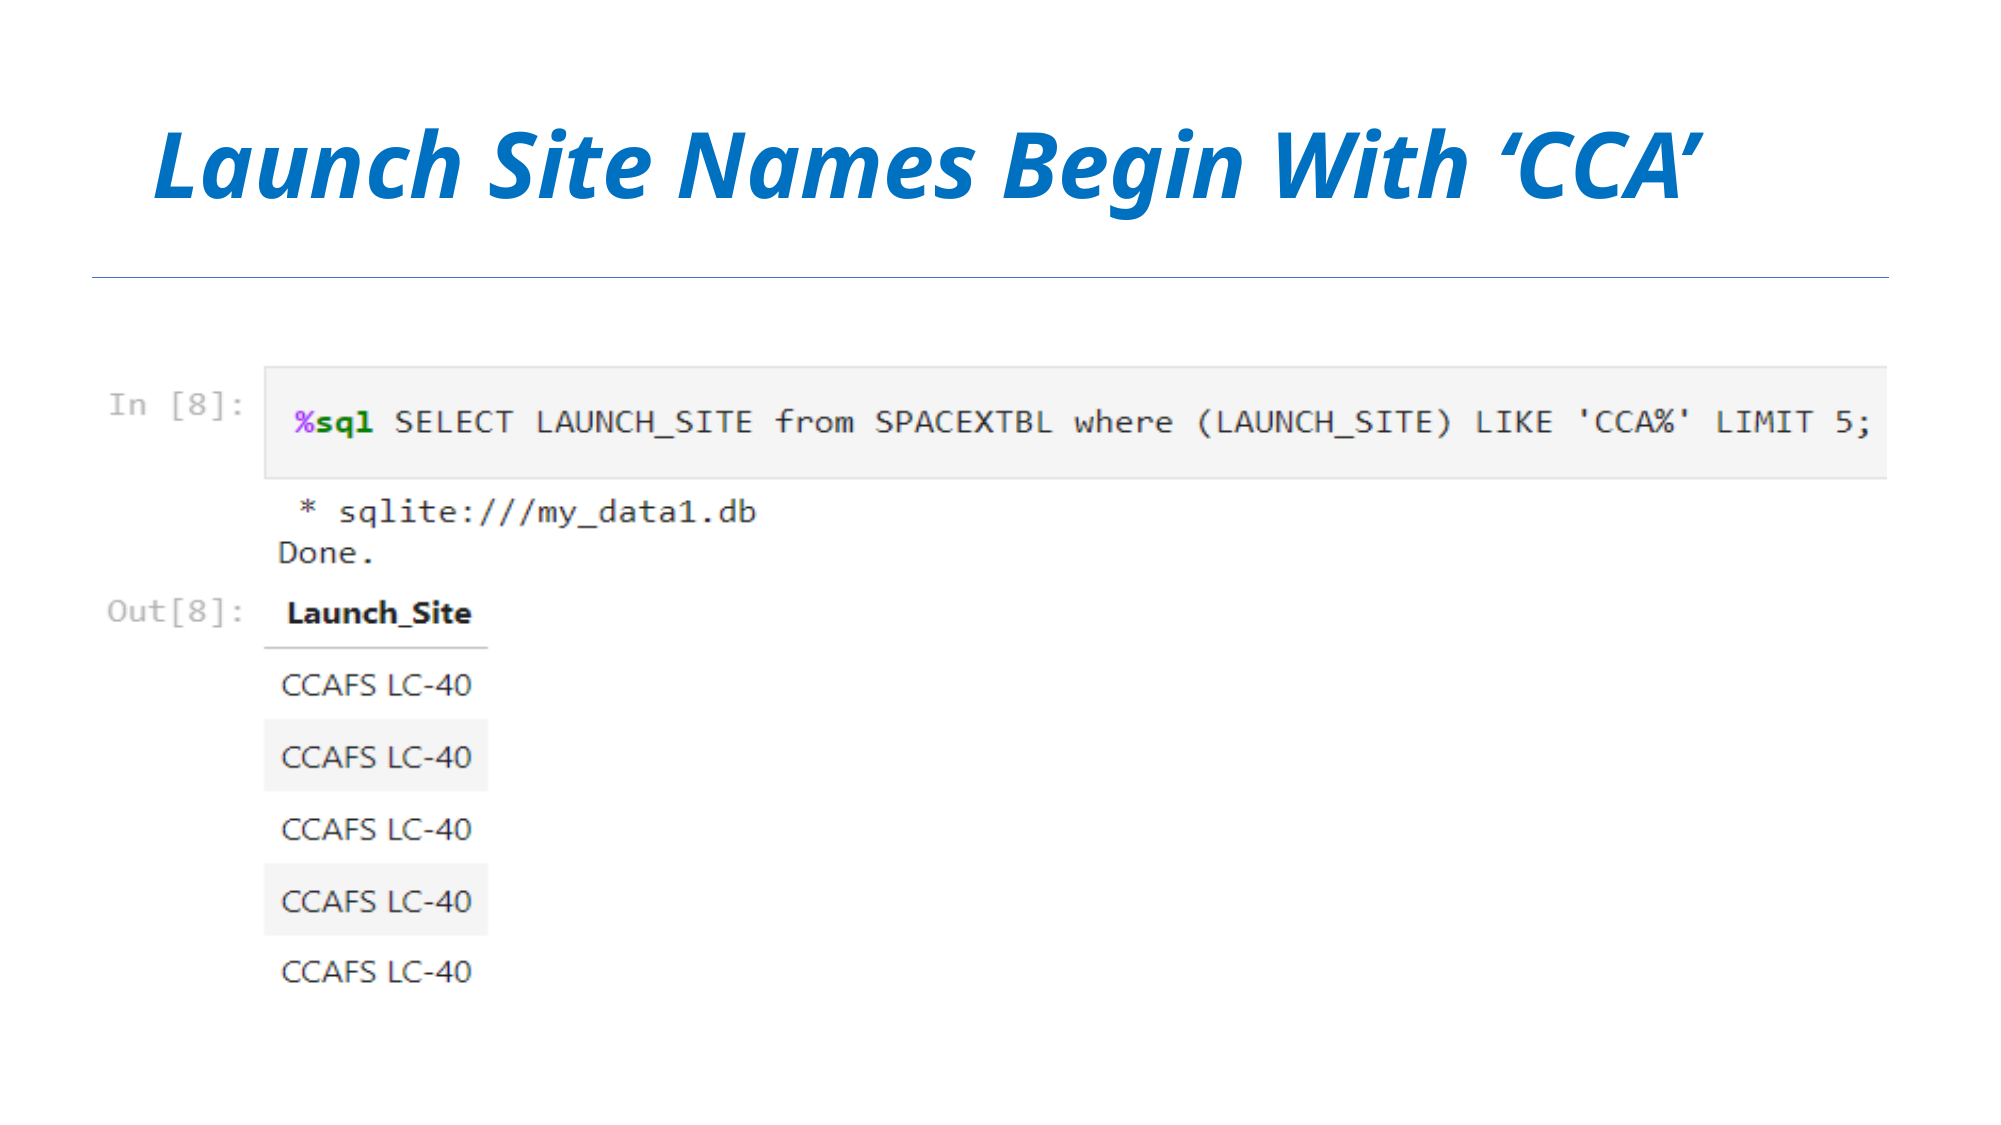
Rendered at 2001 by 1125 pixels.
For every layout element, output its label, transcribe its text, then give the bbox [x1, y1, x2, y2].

picture [92, 349, 1887, 1014]
title Launch Site Names Begin With ‘CCA’ [137, 59, 1863, 277]
